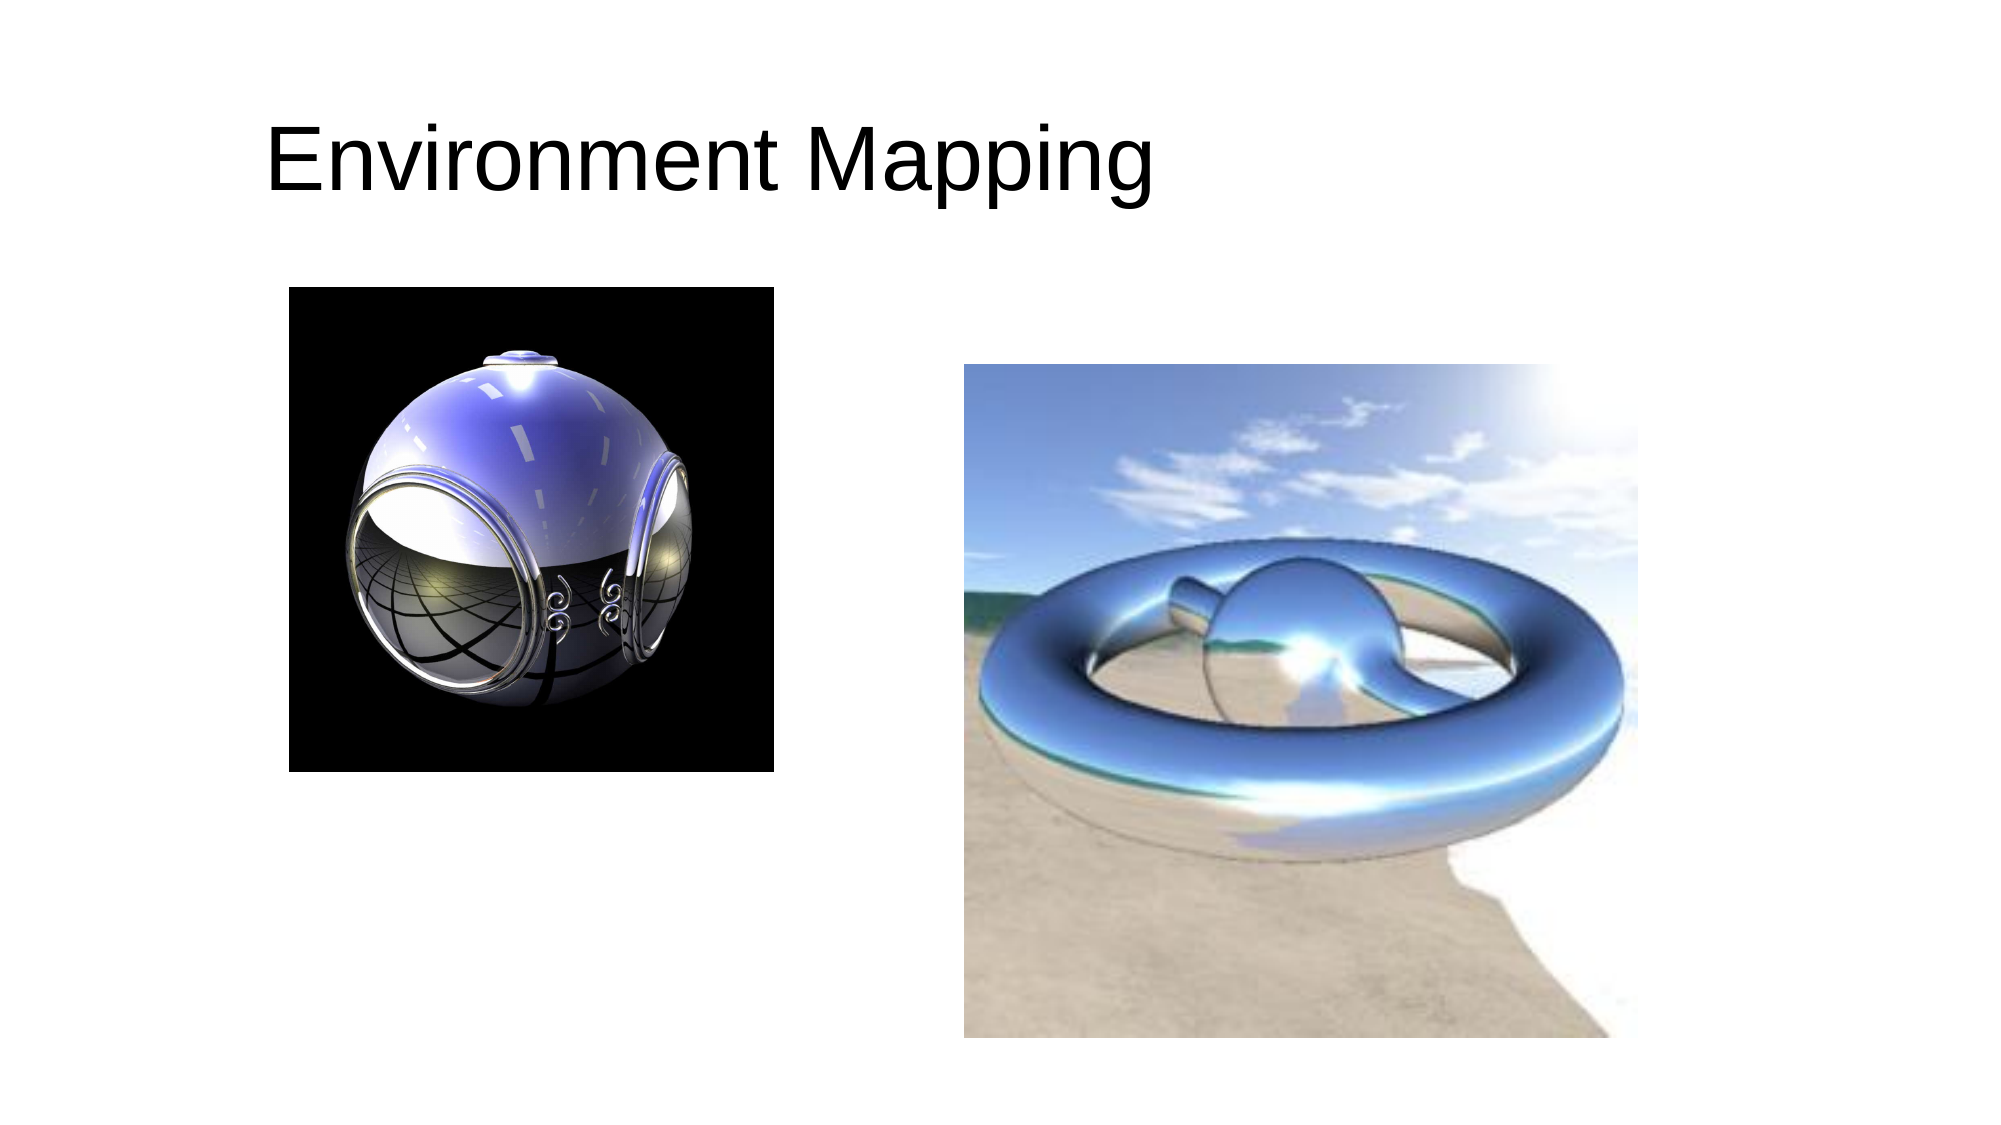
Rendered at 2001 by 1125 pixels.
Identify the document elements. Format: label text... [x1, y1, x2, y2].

picture [964, 364, 1638, 1038]
picture [289, 287, 774, 772]
title Environment Mapping [249, 85, 1713, 236]
